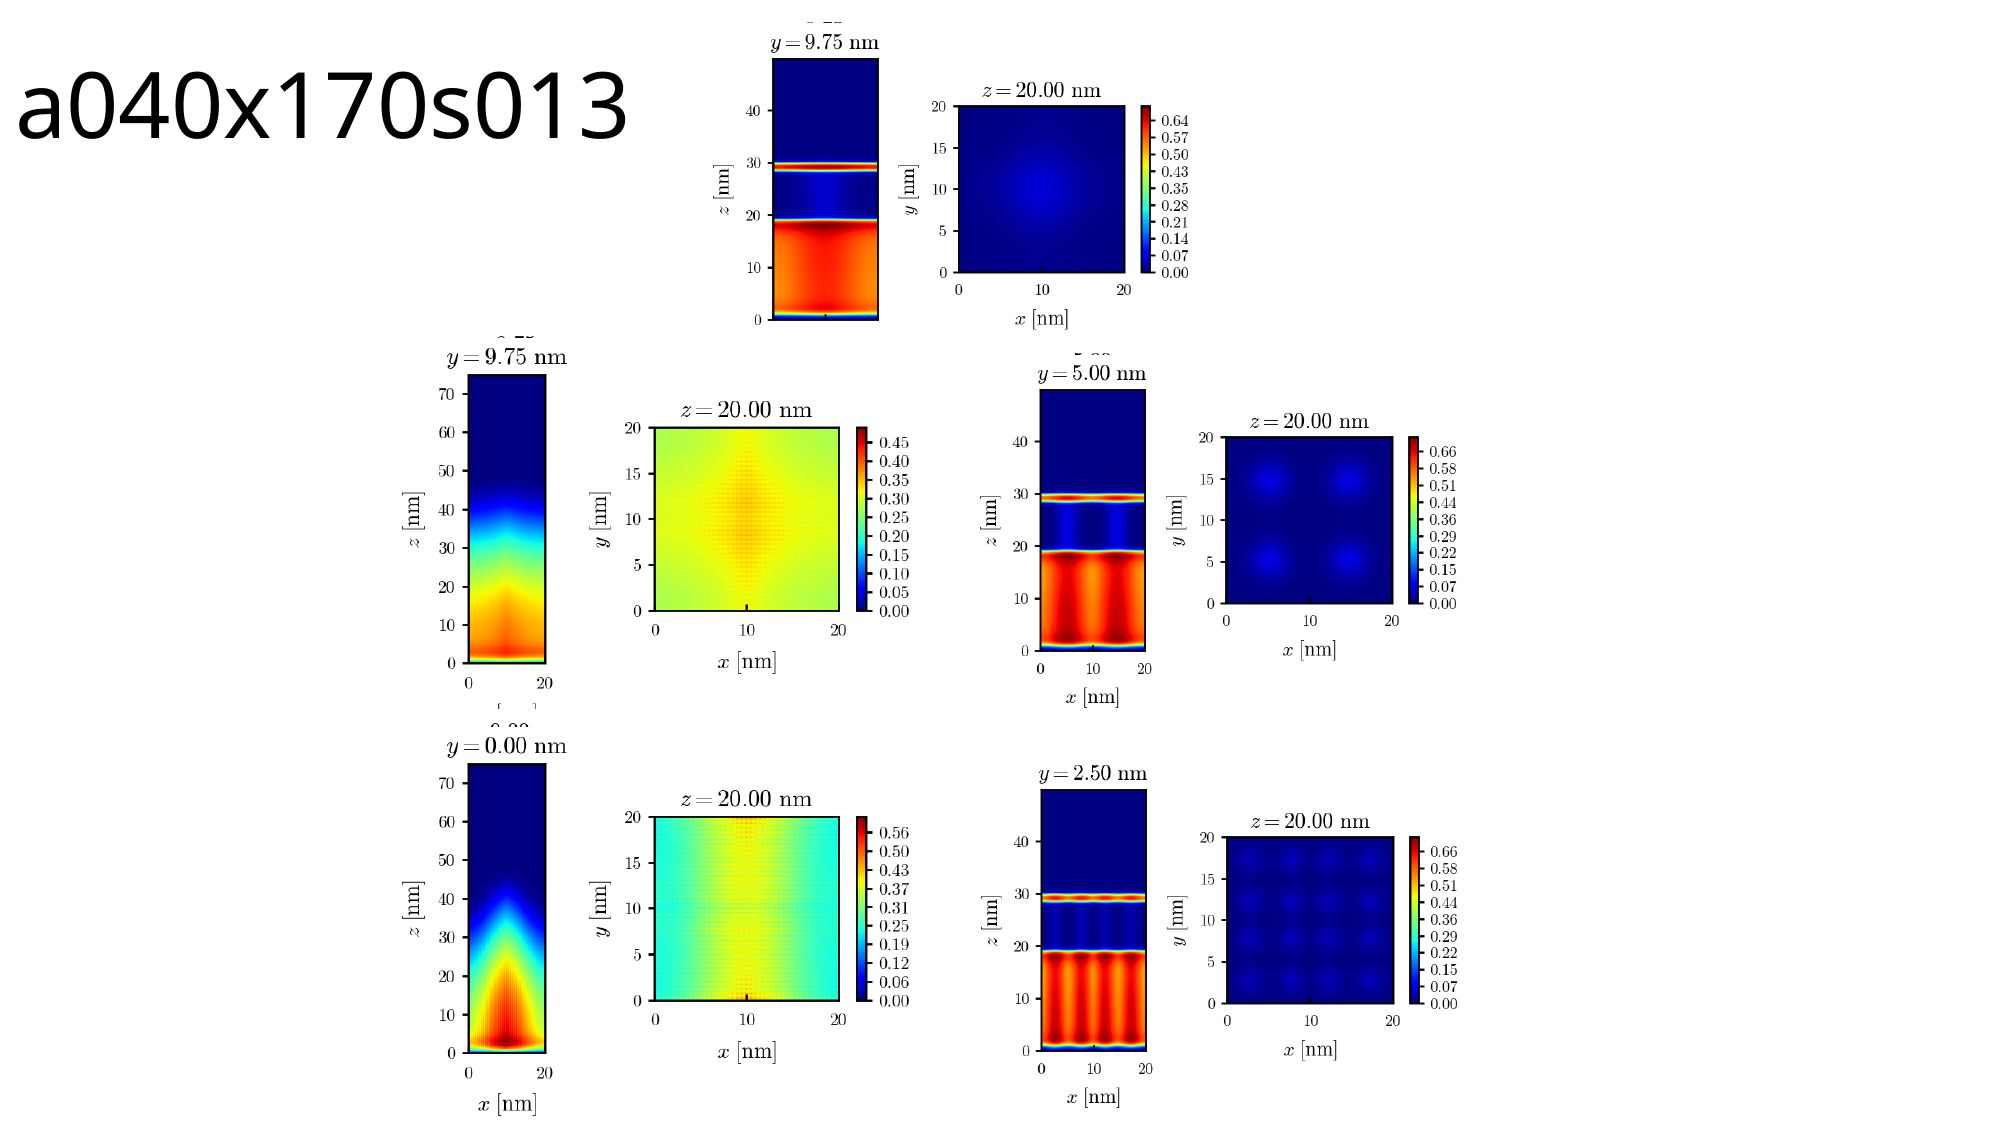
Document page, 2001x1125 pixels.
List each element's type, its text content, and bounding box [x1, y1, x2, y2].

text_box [393, 709, 917, 1125]
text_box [705, 13, 1195, 385]
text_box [393, 327, 917, 709]
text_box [972, 747, 1464, 1119]
title a040x170s013 [0, 0, 1725, 218]
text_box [972, 344, 1464, 716]
